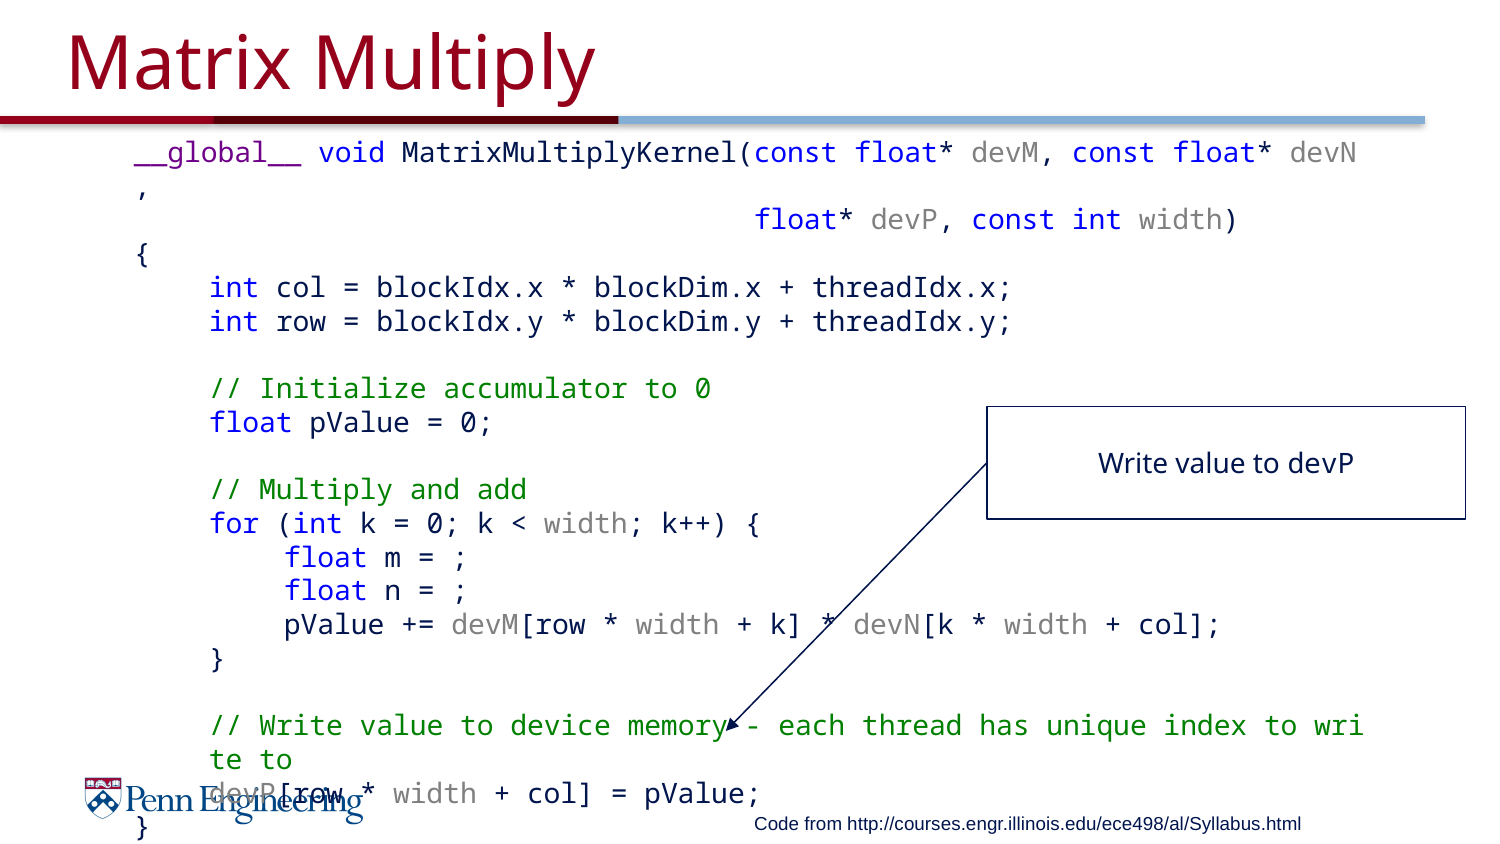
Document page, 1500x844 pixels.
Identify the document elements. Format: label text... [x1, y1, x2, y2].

text_box Code from http://courses.engr.illinois.edu/ece498/al/Syllabus.html [187, 806, 1313, 841]
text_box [725, 406, 1467, 732]
text_box __global__ void MatrixMultiplyKernel(const float* devM, const float* devN, float* devP, const int width) { int col = blockIdx.x * blockDim.x + threadIdx.x; int row = blockIdx.y * blockDim.y + threadIdx.y; // Initialize accumulator to 0 float pValue = 0; // Multiply and add for (int k = 0; k < width; k++) { float m = ; float n = ; pValue += devM[row * width + k] * devN[k * width + col]; } // Write value to device memory - each thread has unique index to write to devP[row * width + col] = pValue; } [122, 128, 1378, 787]
picture [75, 770, 372, 828]
title Matrix Multiply [50, 2, 1401, 117]
